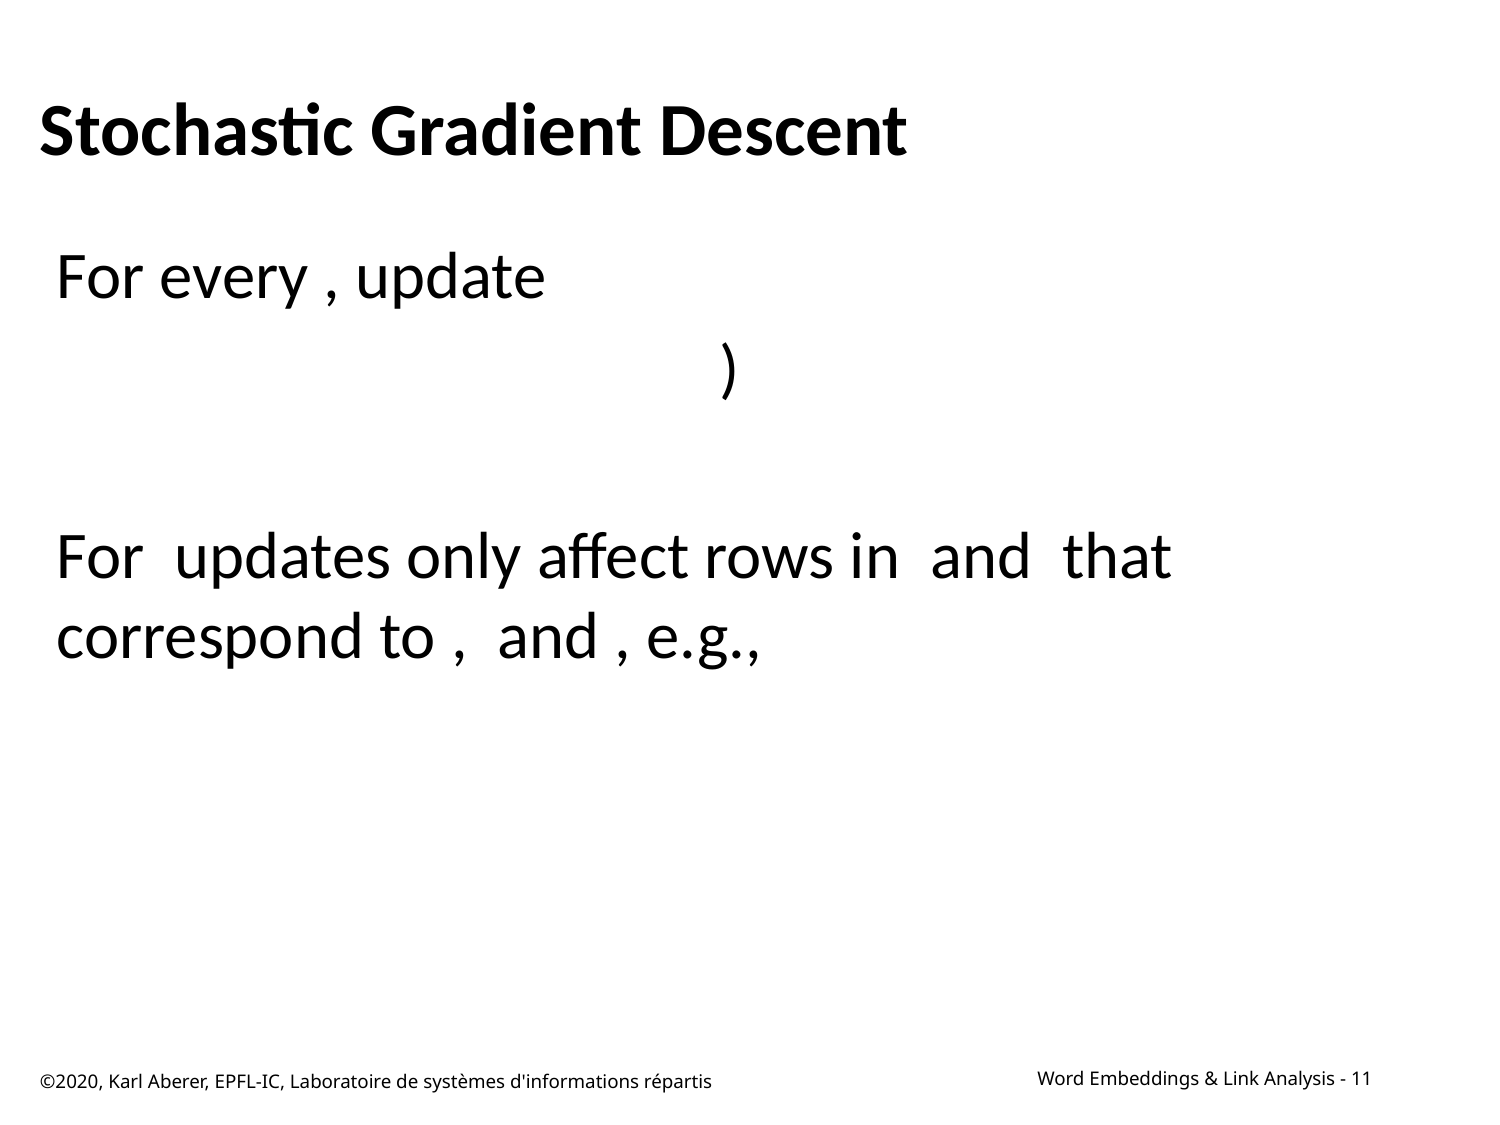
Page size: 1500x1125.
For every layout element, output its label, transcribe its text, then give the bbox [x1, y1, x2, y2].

title Stochastic Gradient Descent [24, 49, 1388, 201]
footer ©2020, Karl Aberer, EPFL-IC, Laboratoire de systèmes d'informations répartis [24, 1062, 988, 1101]
